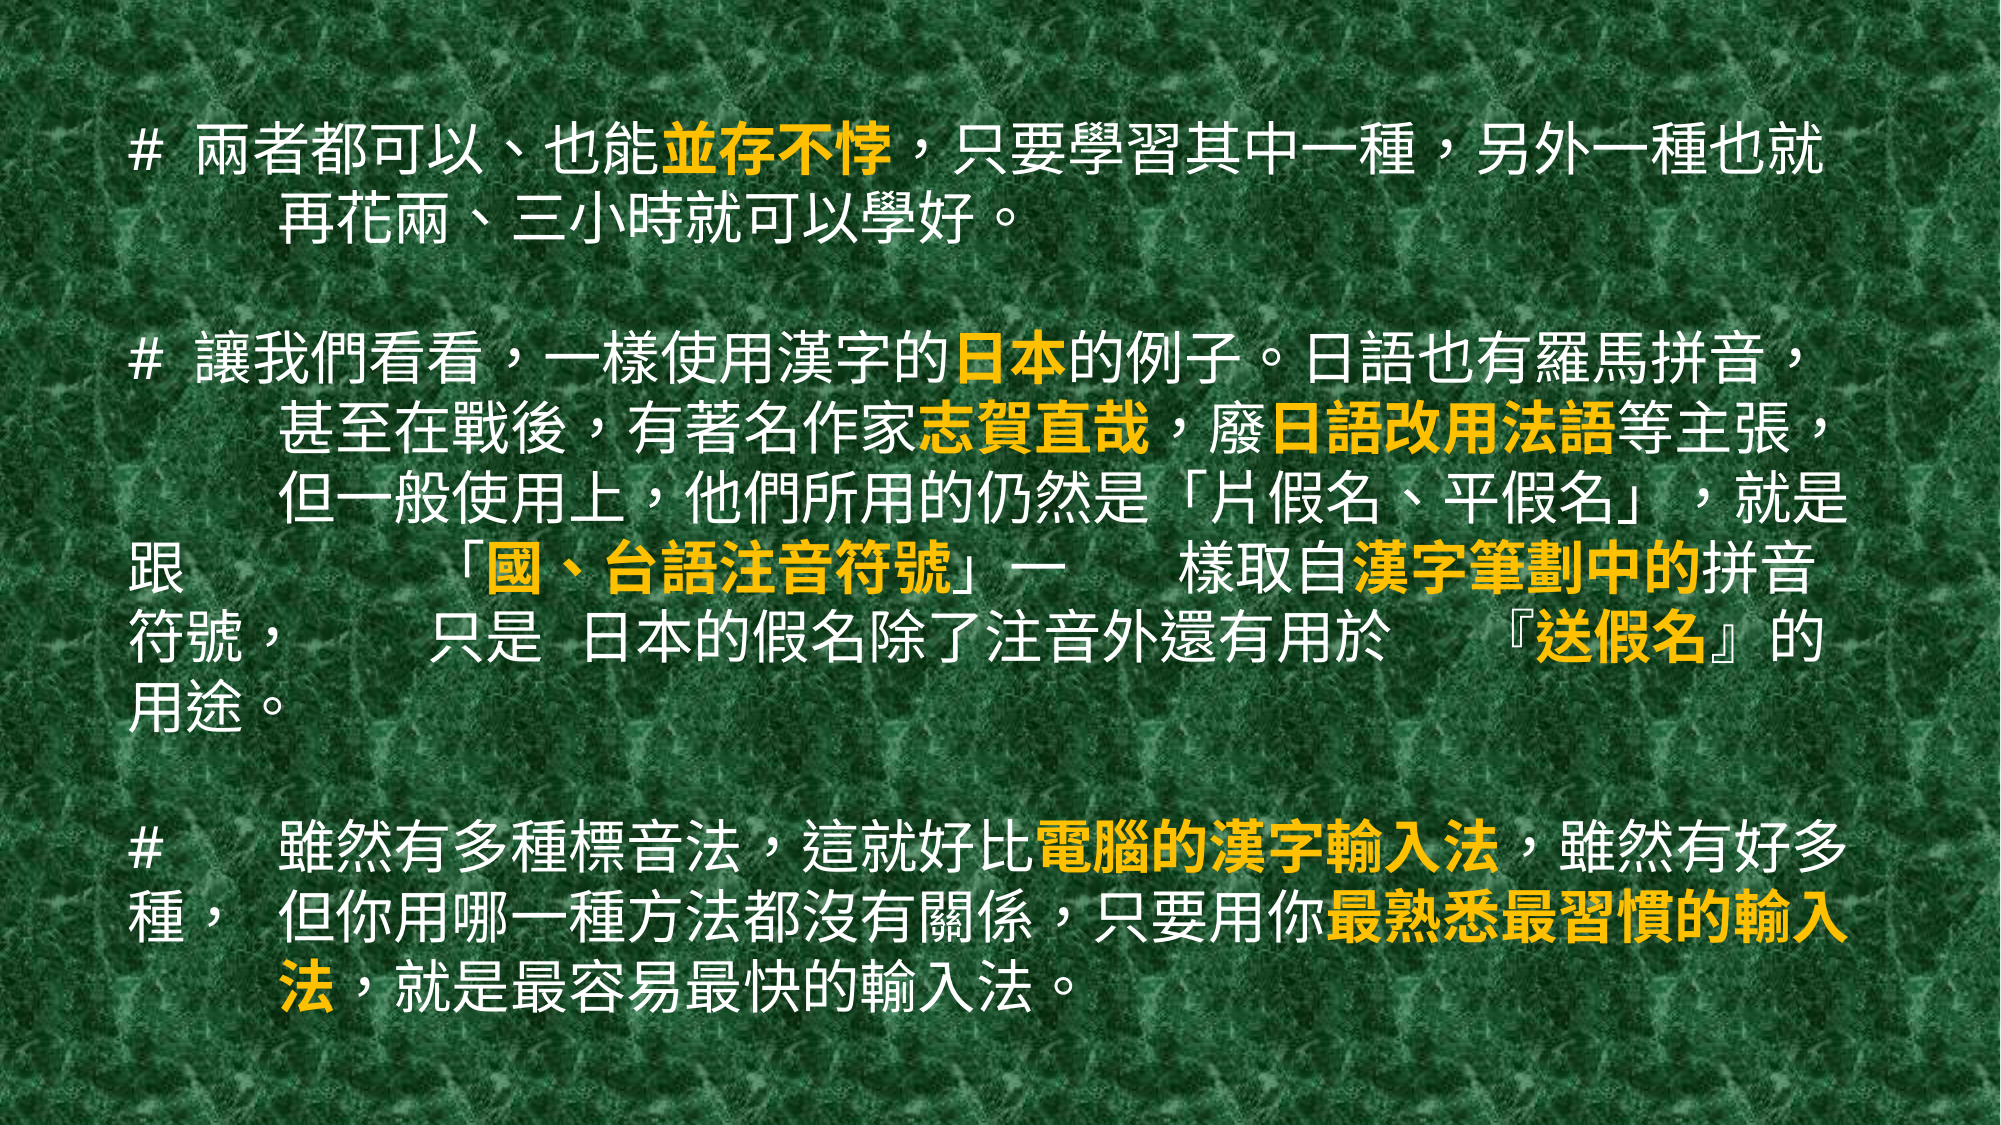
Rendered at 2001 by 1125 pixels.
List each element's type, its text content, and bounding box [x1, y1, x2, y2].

title # 兩者都可以、也能並存不悖，只要學習其中一種，另外一種也就 再花兩、三小時就可以學好。 # 讓我們看看，一樣使用漢字的日本的例子。日語也有羅馬拼音， 甚至在戰後，有著名作家志賀直哉，廢日語改用法語等主張， 但一般使用上，他們所用的仍然是「片假名、平假名」，就是跟 「國、台語注音符號」一 樣取自漢字筆劃中的拼音符號， 只是 日本的假名除了注音外還有用於 『送假名』的用途。 # 雖然有多種標音法，這就好比電腦的漢字輸入法，雖然有好多種， 但你用哪一種方法都沒有關係，只要用你最熟悉最習慣的輸入 法，就是最容易最快的輸入法。 [112, 98, 1878, 1104]
picture [0, 0, 2001, 1125]
